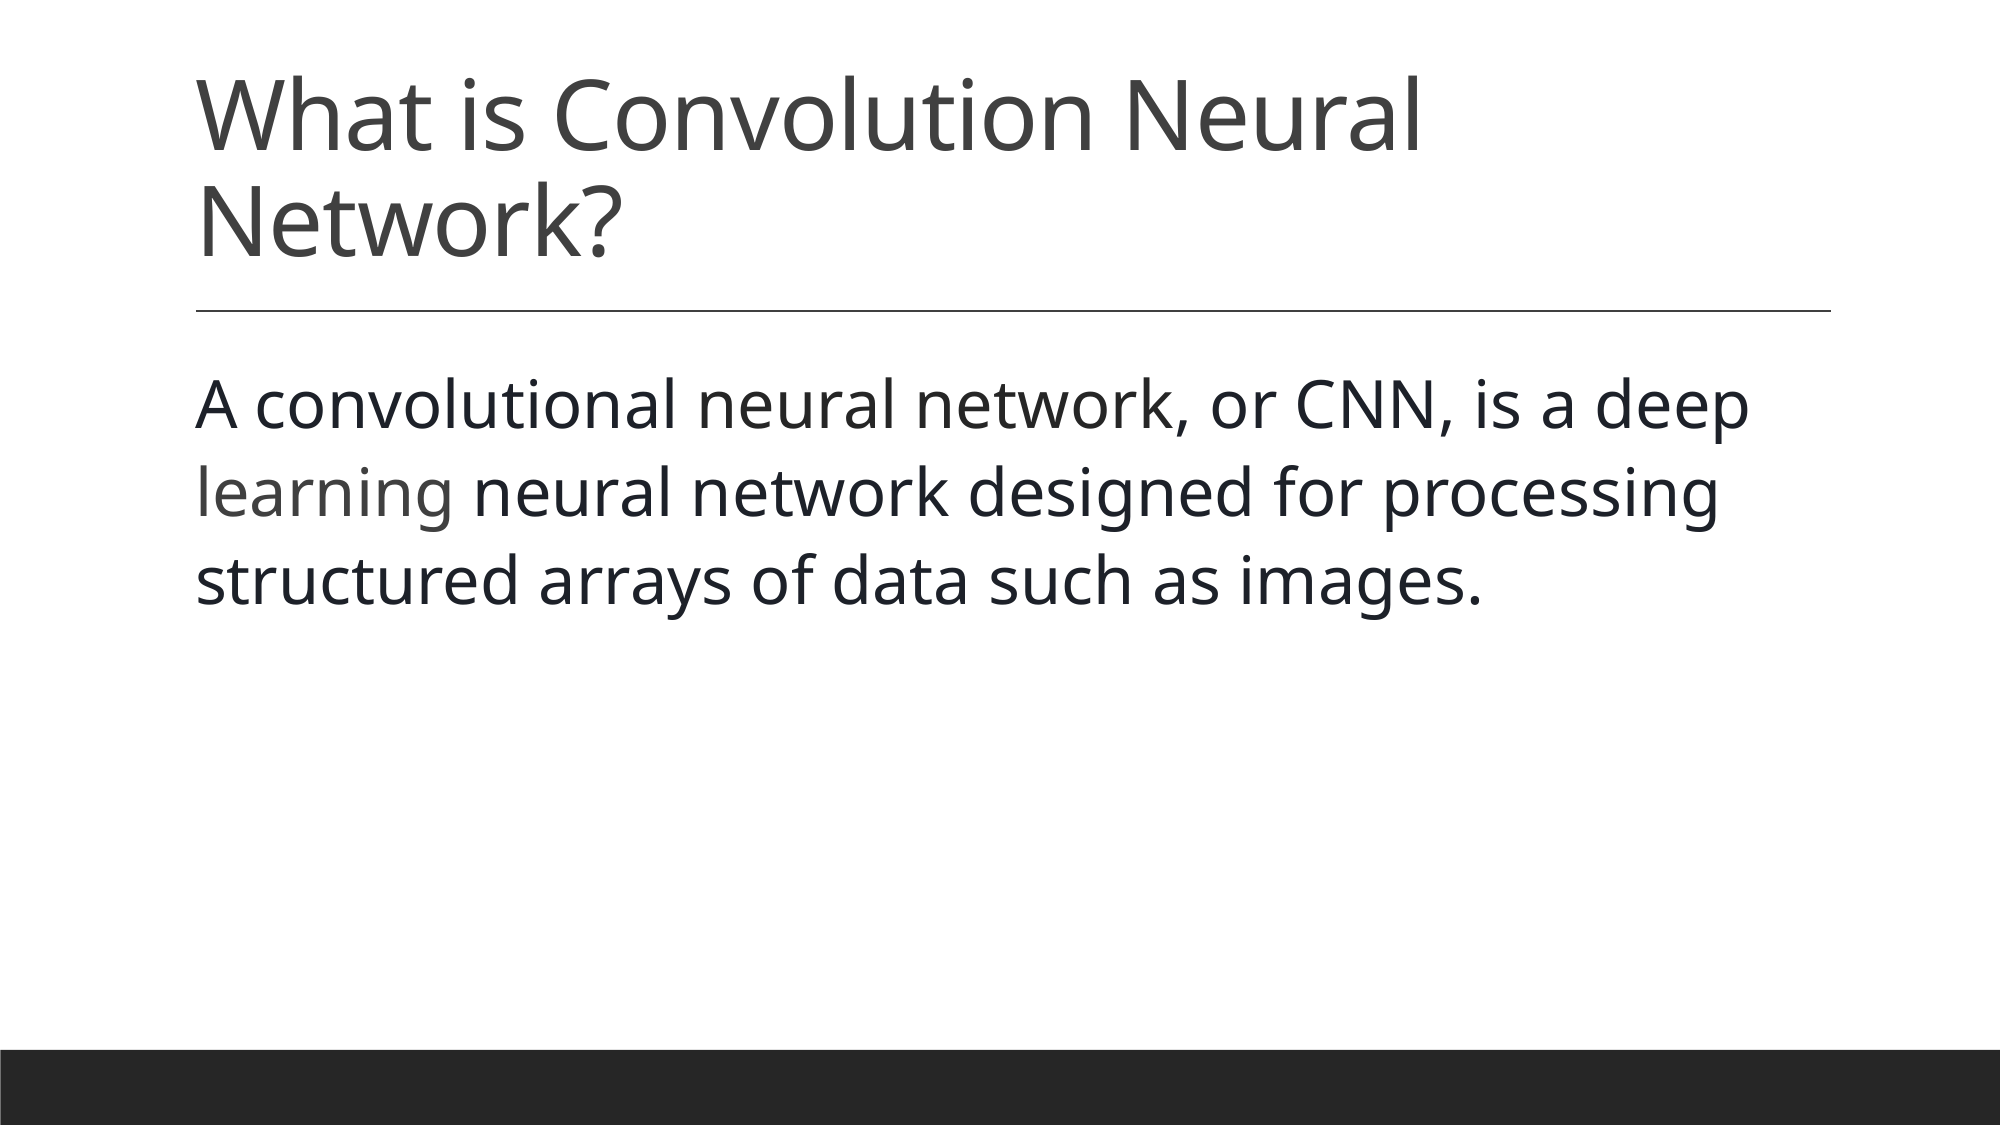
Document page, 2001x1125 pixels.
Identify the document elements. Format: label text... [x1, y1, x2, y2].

title What is Convolution Neural Network? [180, 47, 1830, 285]
list A convolutional neural network, or CNN, is a deep learning neural network designed for processing structured arrays of data such as images. [180, 345, 1830, 963]
